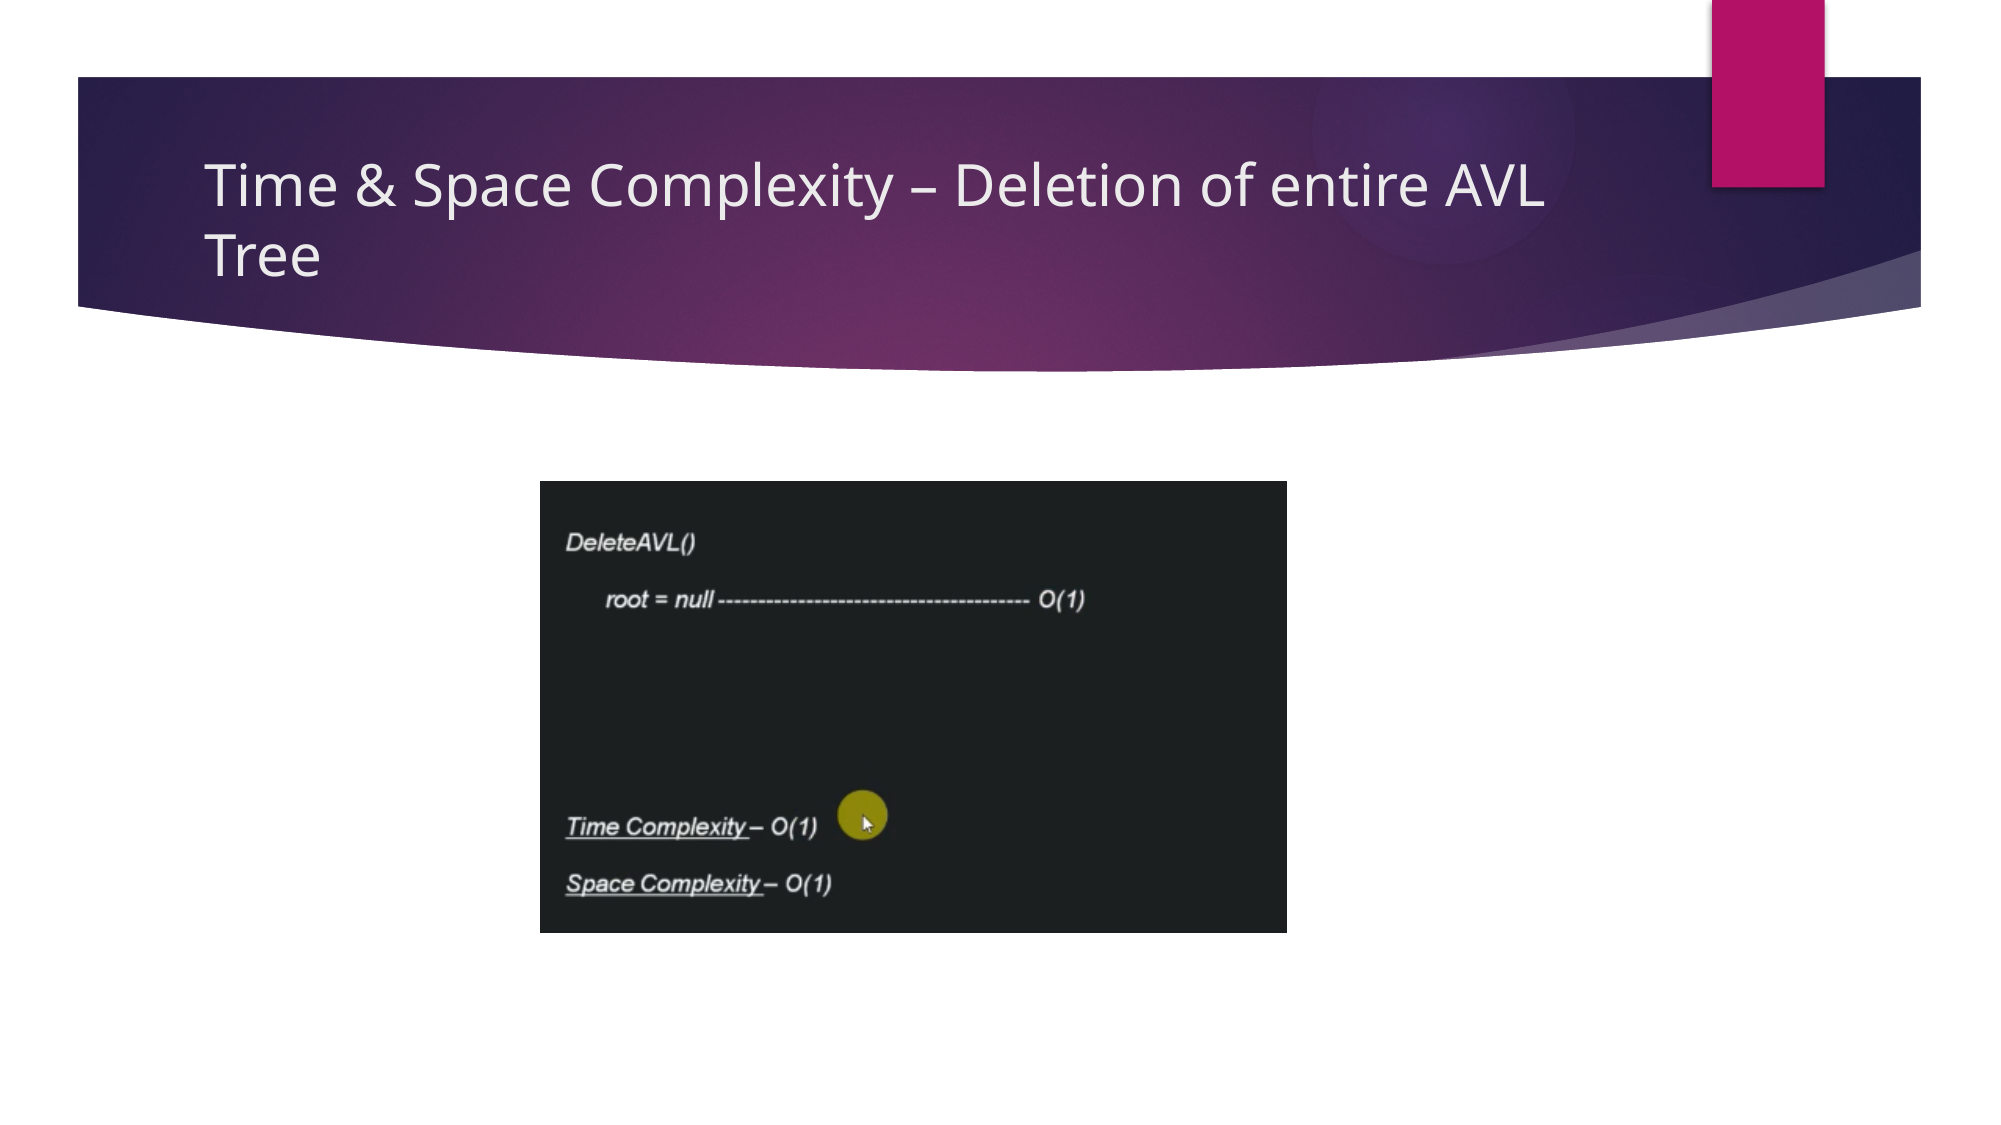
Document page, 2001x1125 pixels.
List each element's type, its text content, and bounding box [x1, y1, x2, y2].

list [540, 481, 1287, 934]
title Time & Space Complexity – Deletion of entire AVL Tree [189, 159, 1627, 276]
